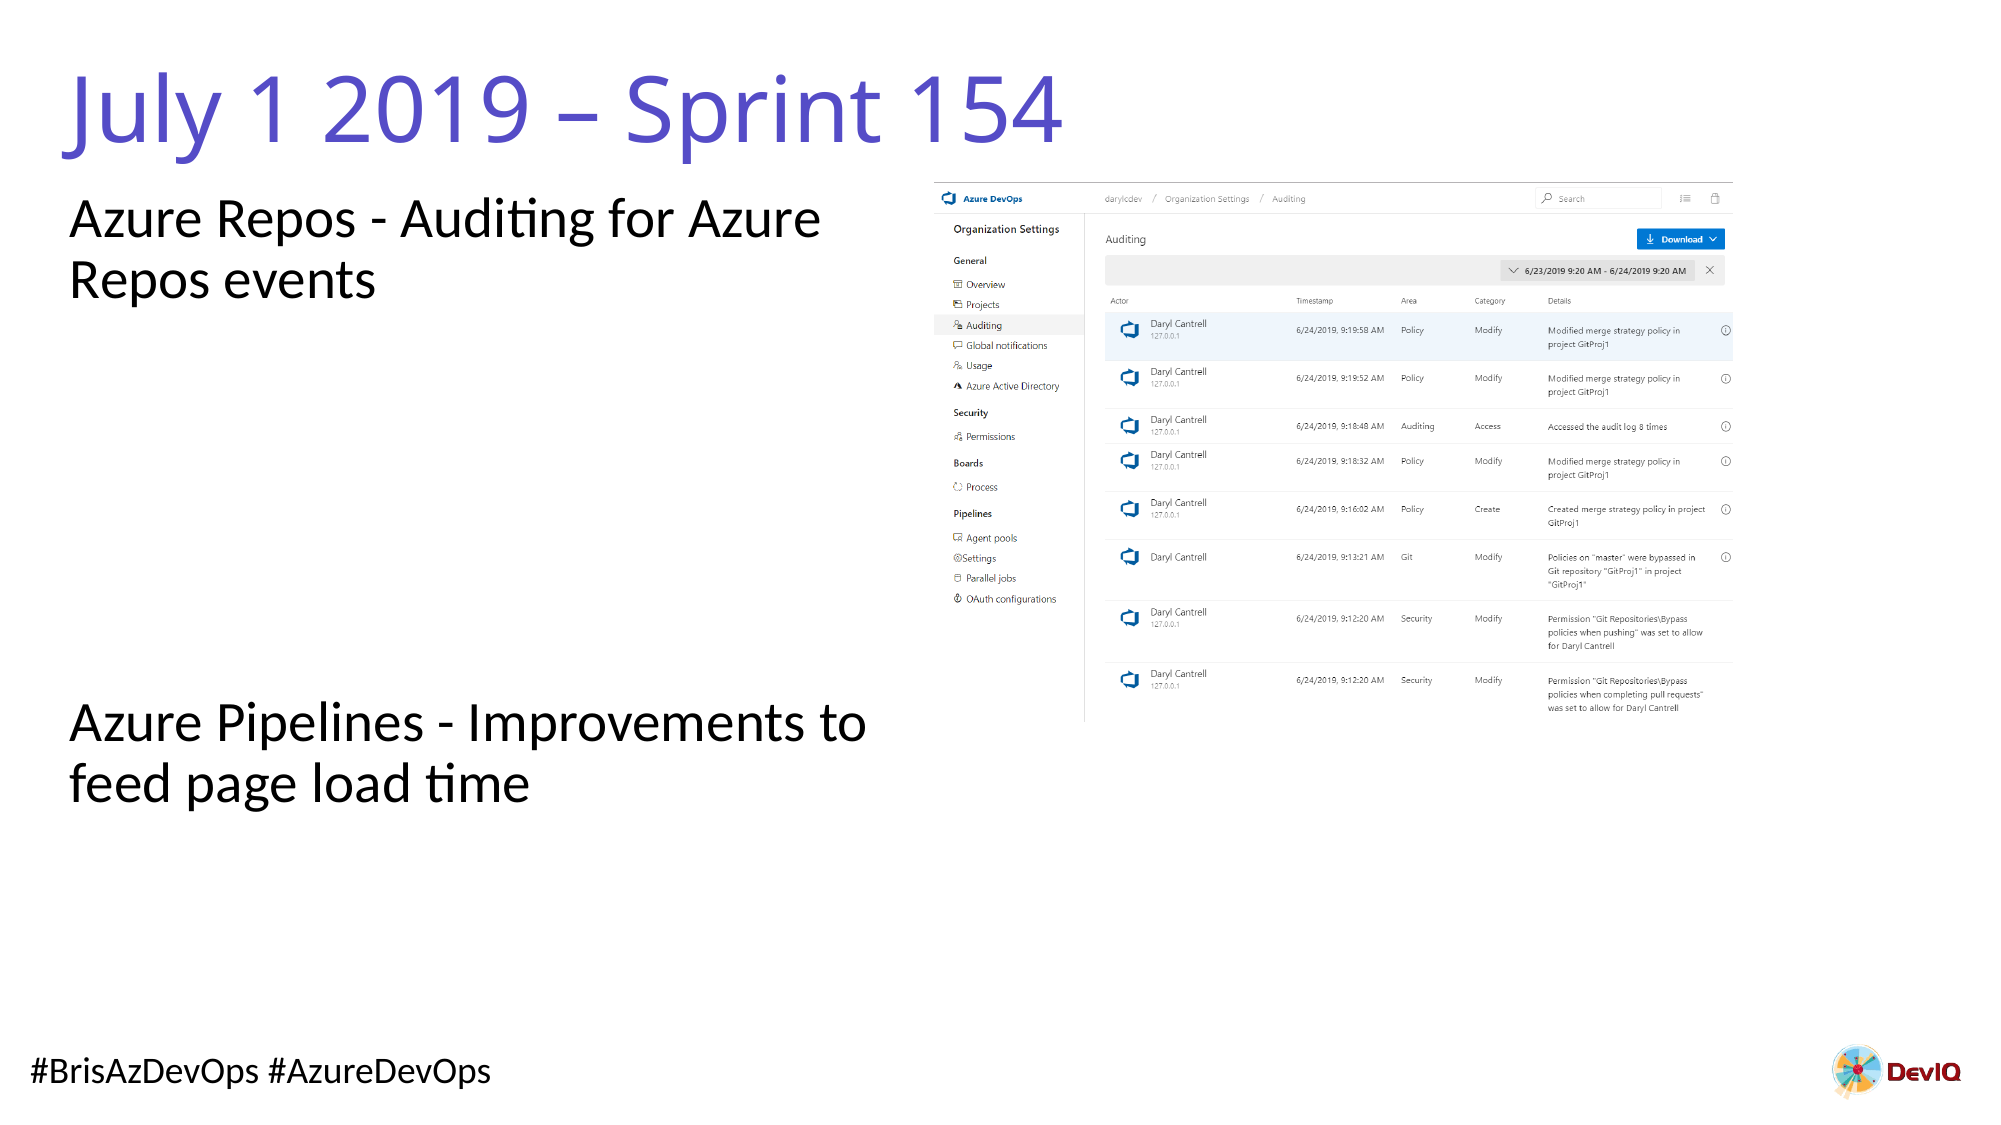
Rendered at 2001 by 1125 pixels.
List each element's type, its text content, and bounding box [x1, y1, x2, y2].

text_box #BrisAzDevOps #AzureDevOps [15, 1038, 507, 1098]
list Azure Repos - Auditing for Azure Repos events [69, 187, 934, 394]
title July 1 2019 – Sprint 154 [69, 36, 1930, 158]
picture [1830, 1038, 1963, 1101]
picture [934, 182, 1733, 722]
text_box Azure Pipelines - Improvements to feed page load time [69, 691, 959, 837]
